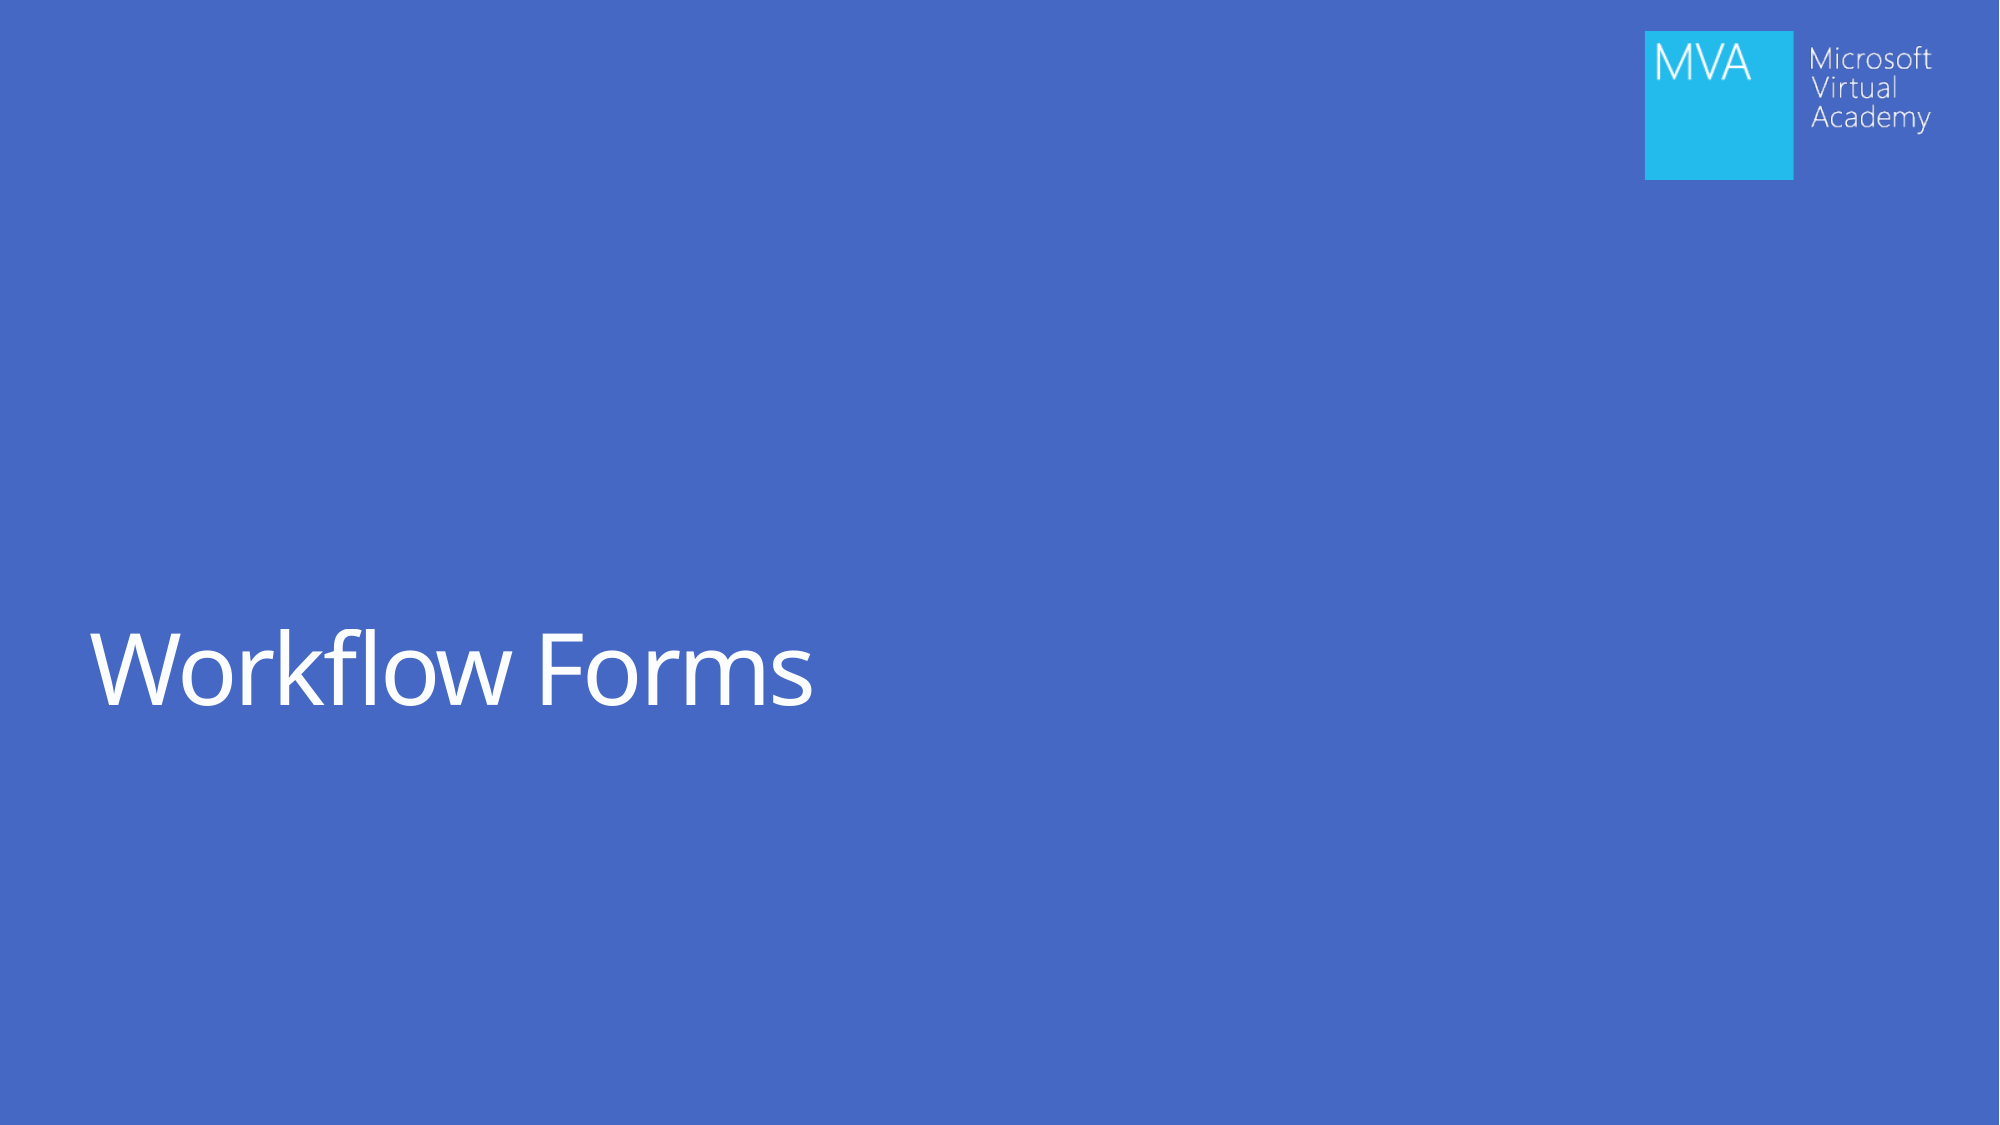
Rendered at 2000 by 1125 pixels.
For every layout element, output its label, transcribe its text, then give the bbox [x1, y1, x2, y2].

picture [1644, 31, 1978, 180]
title Workflow Forms [89, 619, 1953, 937]
